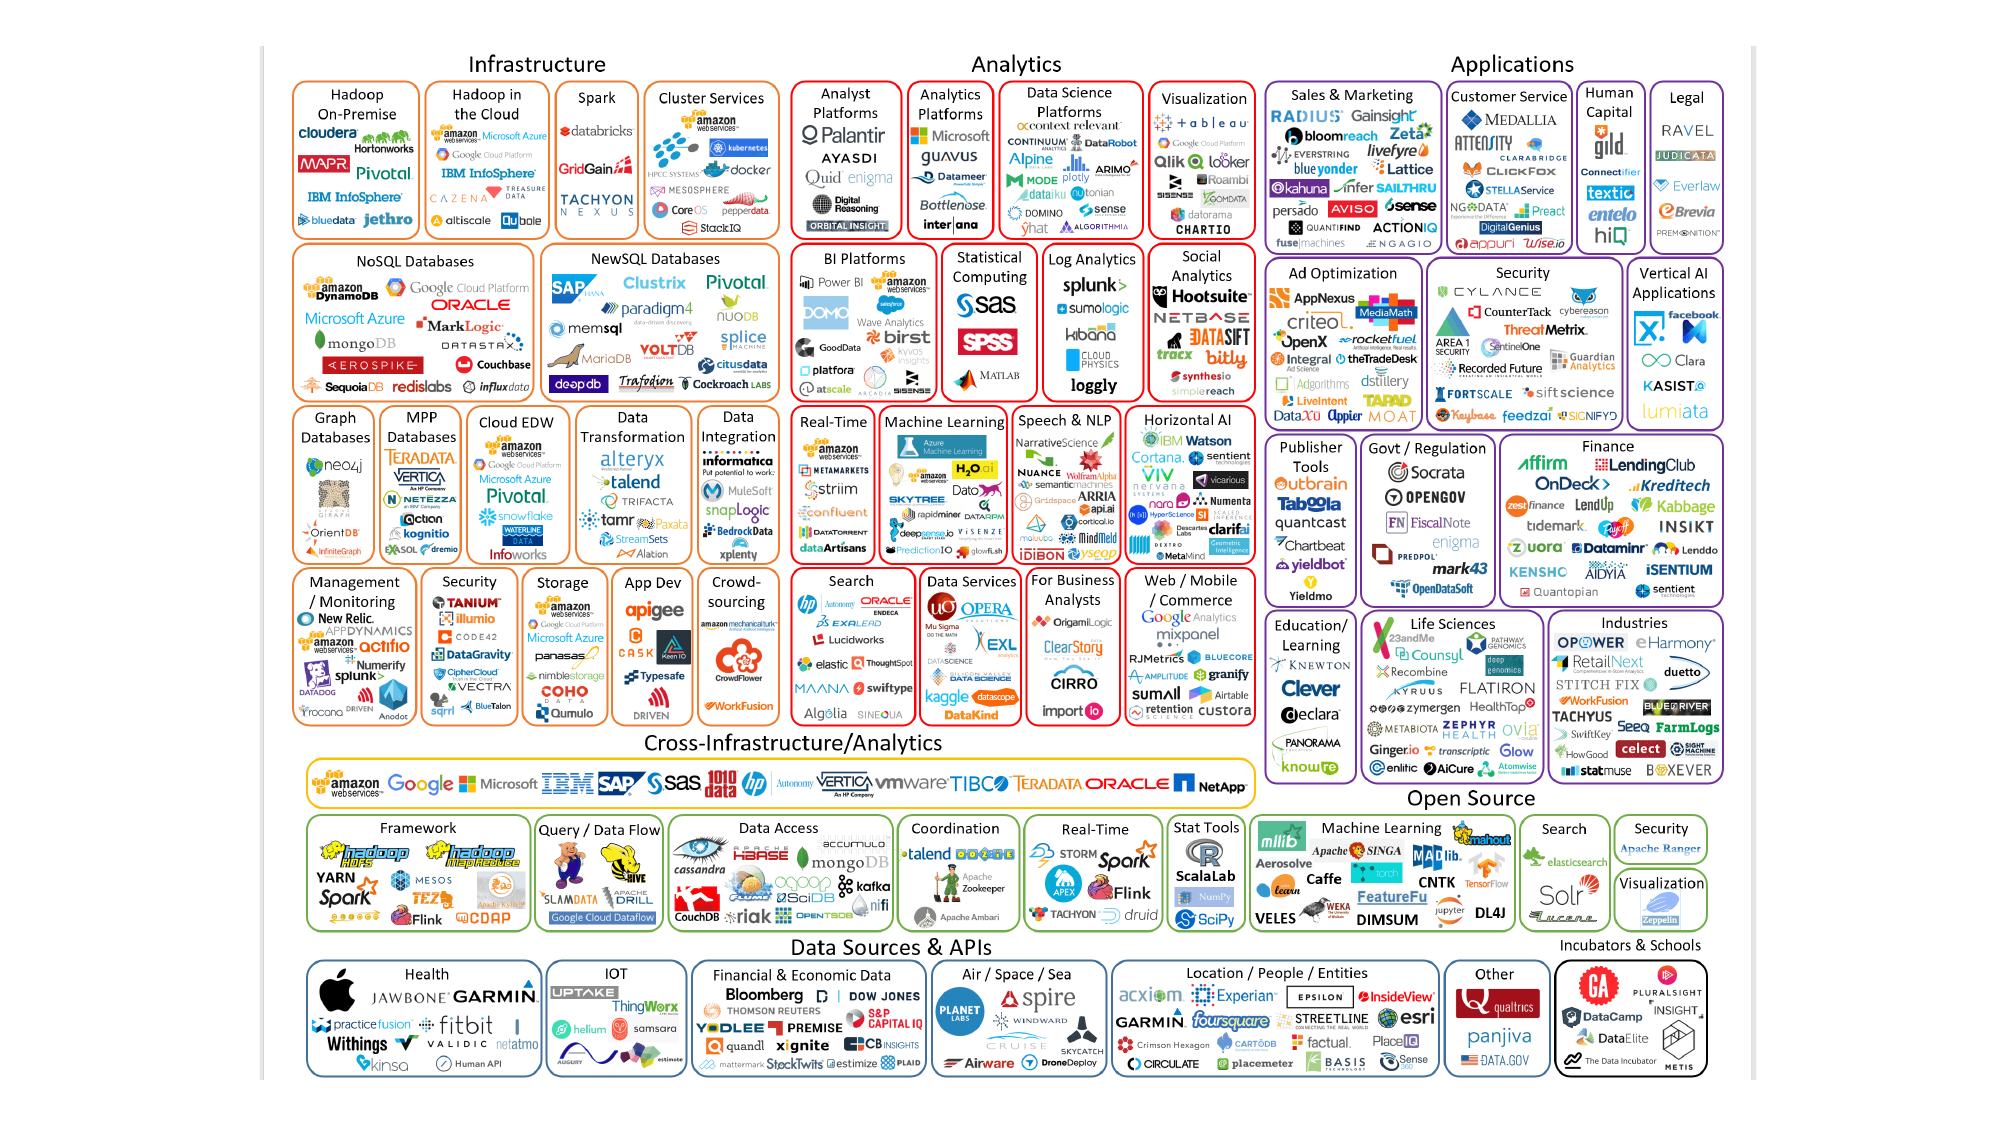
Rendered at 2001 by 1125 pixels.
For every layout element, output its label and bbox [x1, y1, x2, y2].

picture [259, 46, 1757, 1080]
